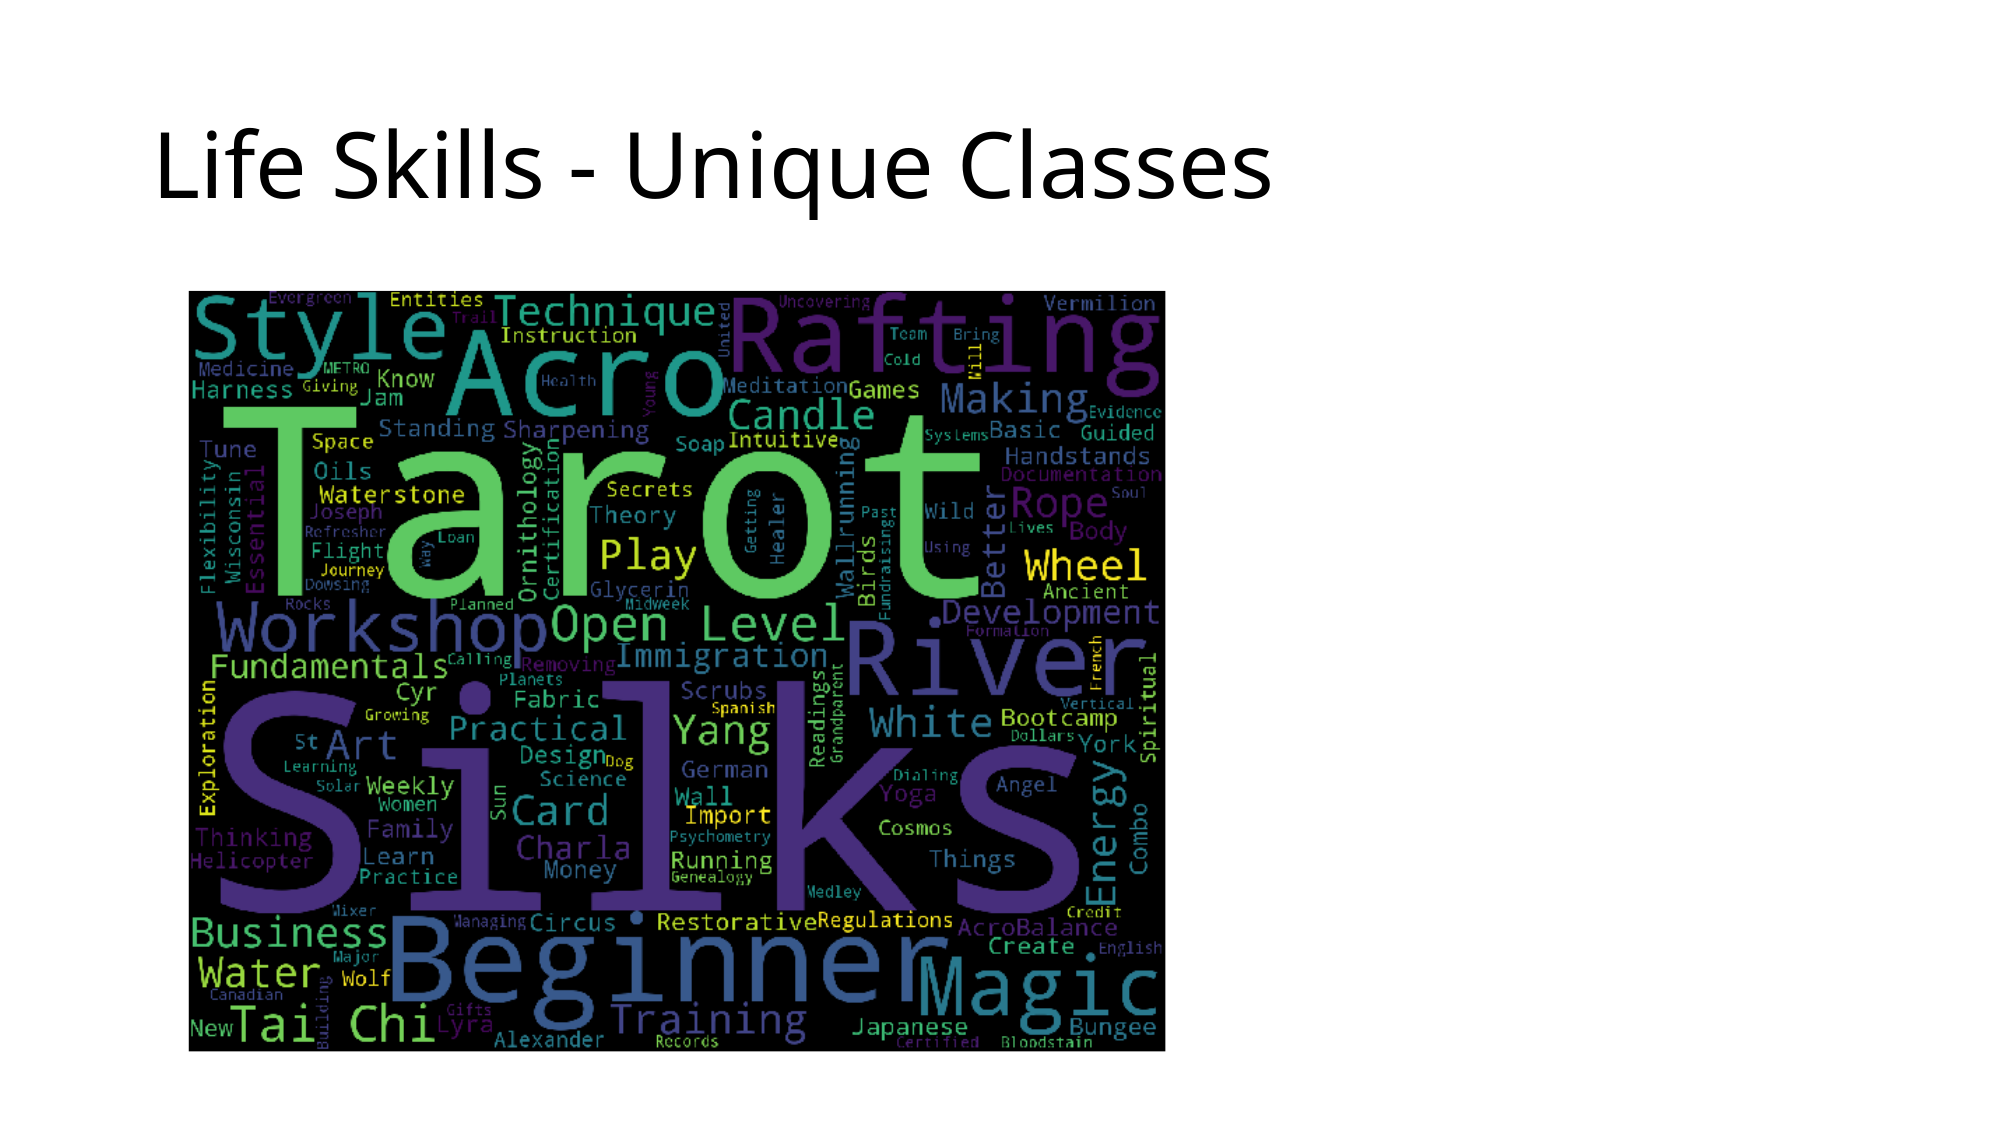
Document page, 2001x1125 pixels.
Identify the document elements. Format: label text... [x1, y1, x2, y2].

title Life Skills - Unique Classes [137, 59, 1863, 278]
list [137, 277, 1191, 1084]
